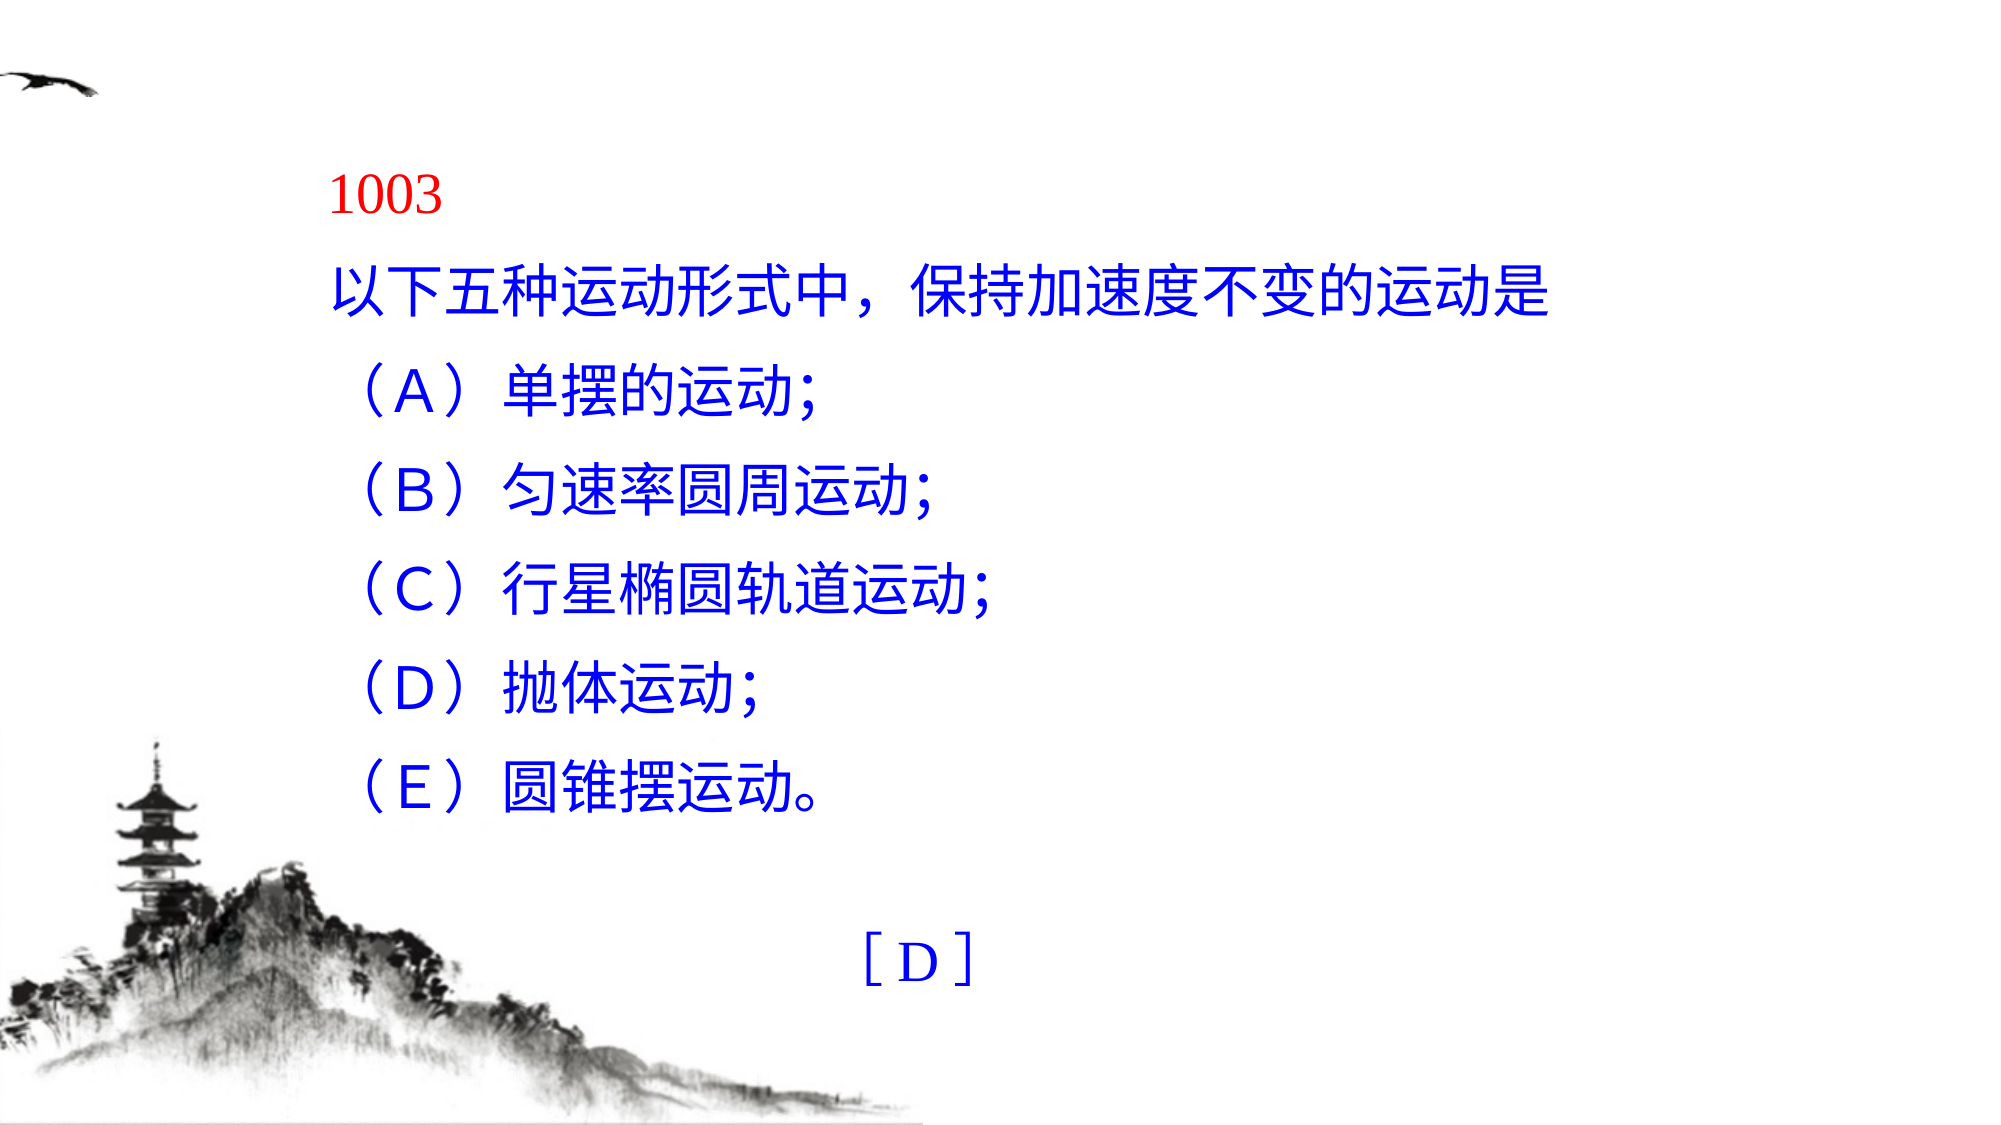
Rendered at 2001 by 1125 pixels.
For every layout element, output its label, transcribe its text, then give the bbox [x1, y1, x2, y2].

picture [0, 732, 923, 1125]
text_box 1003 以下五种运动形式中，保持加速度不变的运动是 （Ａ）单摆的运动； （Ｂ）匀速率圆周运动； （Ｃ）行星椭圆轨道运动； （Ｄ）抛体运动； （Ｅ）圆锥摆运动。 [312, 148, 1829, 828]
text_box ［D］ [810, 915, 1163, 1000]
picture [0, 3, 99, 97]
